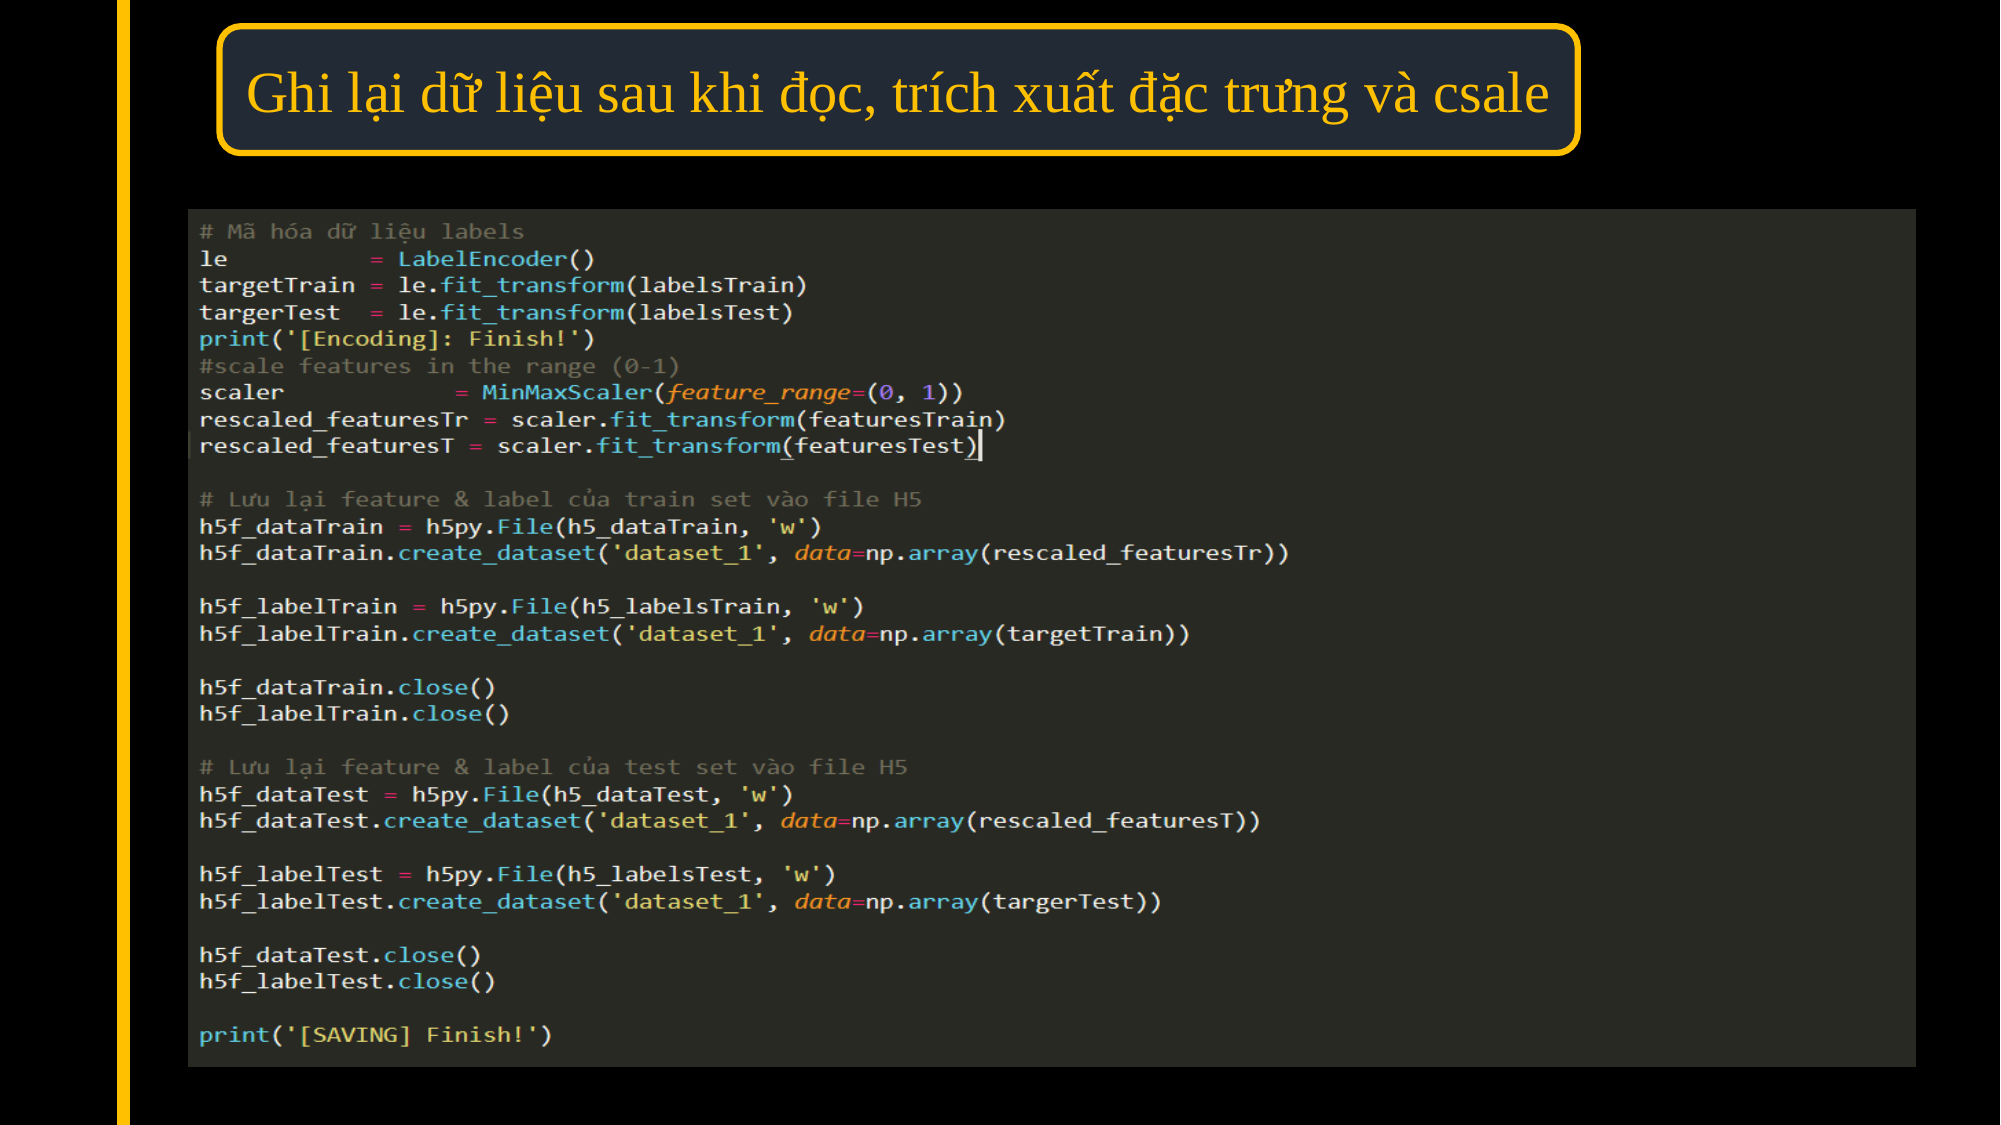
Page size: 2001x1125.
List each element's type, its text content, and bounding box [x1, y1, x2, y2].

picture [188, 209, 1916, 1067]
text_box [218, 25, 1579, 155]
text_box Ghi lại dữ liệu sau khi đọc, trích xuất đặc trưng và csale [231, 46, 1568, 132]
